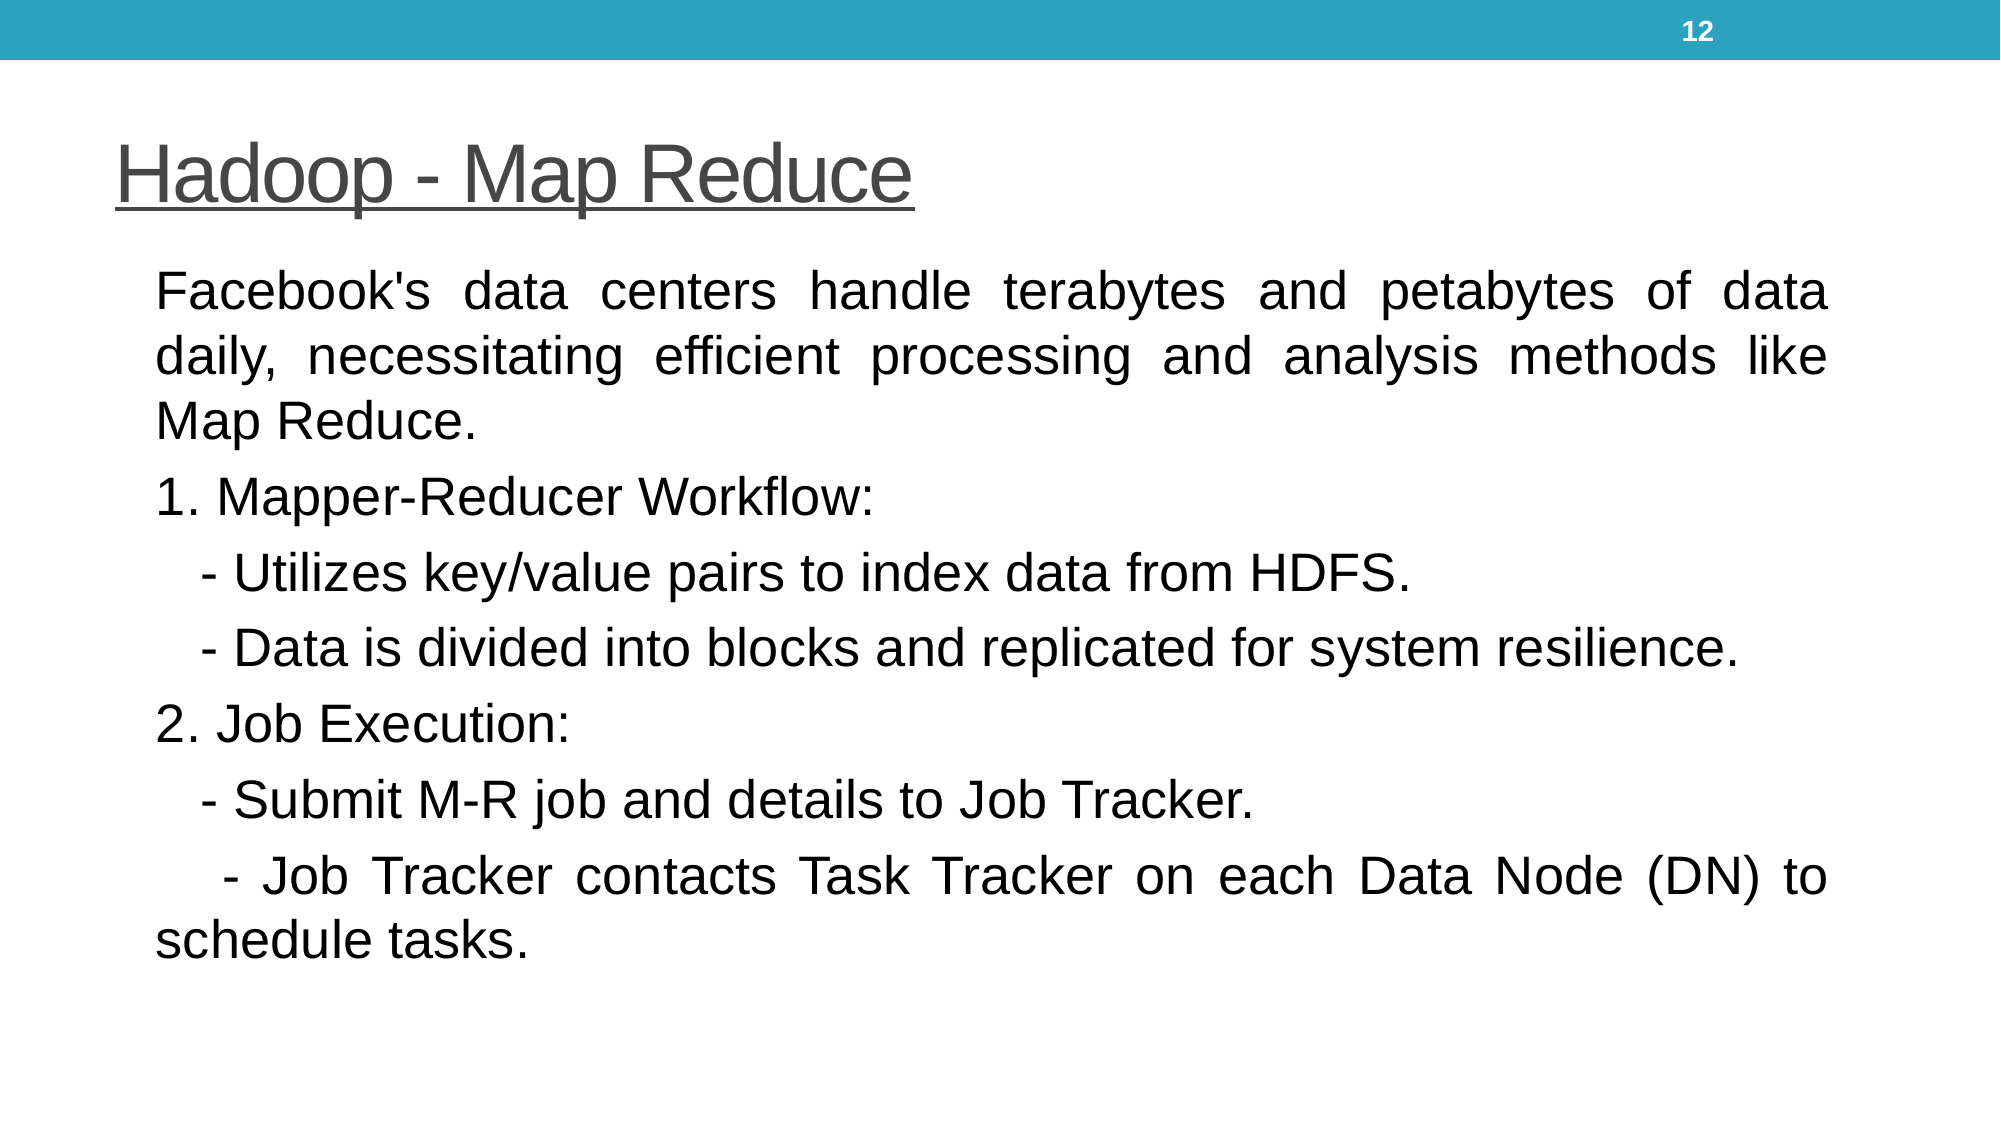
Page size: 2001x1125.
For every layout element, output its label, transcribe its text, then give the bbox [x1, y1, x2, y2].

slide_number 12 [1666, 3, 1900, 57]
title Hadoop - Map Reduce [99, 87, 1900, 250]
list Facebook's data centers handle terabytes and petabytes of data daily, necessitating efficient processing and analysis methods like Map Reduce. 1. Mapper-Reducer Workflow: - Utilizes key/value pairs to index data from HDFS. - Data is divided into blocks and replicated for system resilience. 2. Job Execution: - Submit M-R job and details to Job Tracker. - Job Tracker contacts Task Tracker on each Data Node (DN) to schedule tasks. [140, 247, 1846, 1032]
